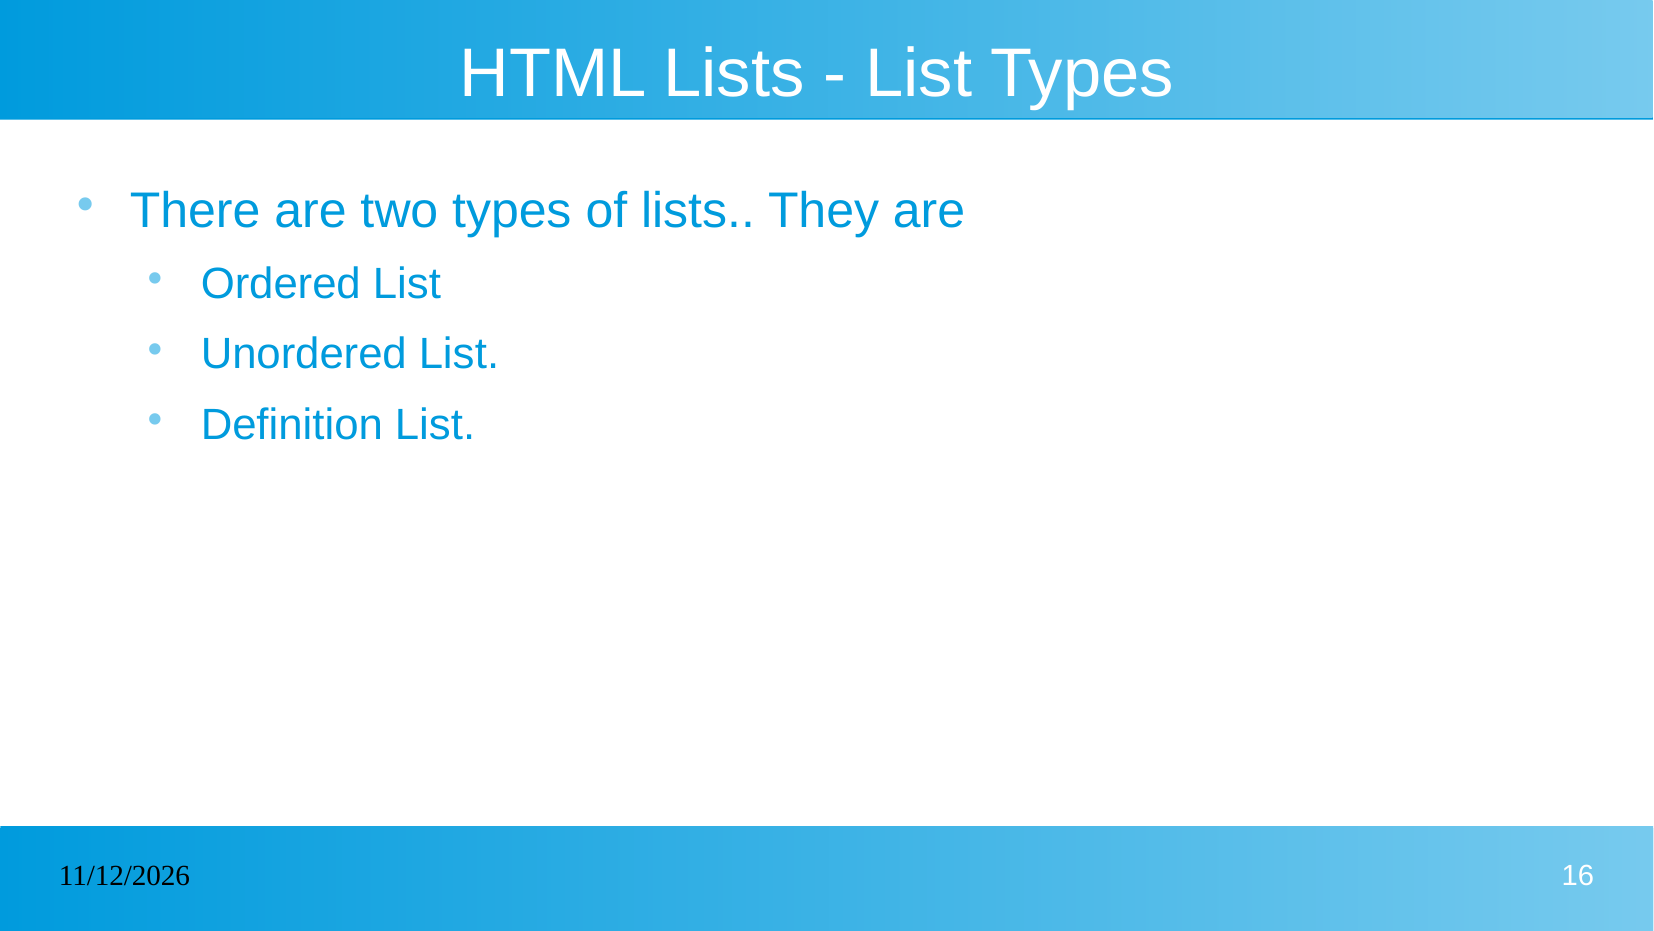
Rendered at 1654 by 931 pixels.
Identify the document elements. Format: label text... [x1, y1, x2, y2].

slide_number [59, 856, 443, 916]
list There are two types of lists.. They are Ordered List Unordered List. Definition List. [59, 177, 1595, 768]
slide_number 16 [1210, 856, 1595, 916]
title HTML Lists - List Types [59, 29, 1595, 108]
